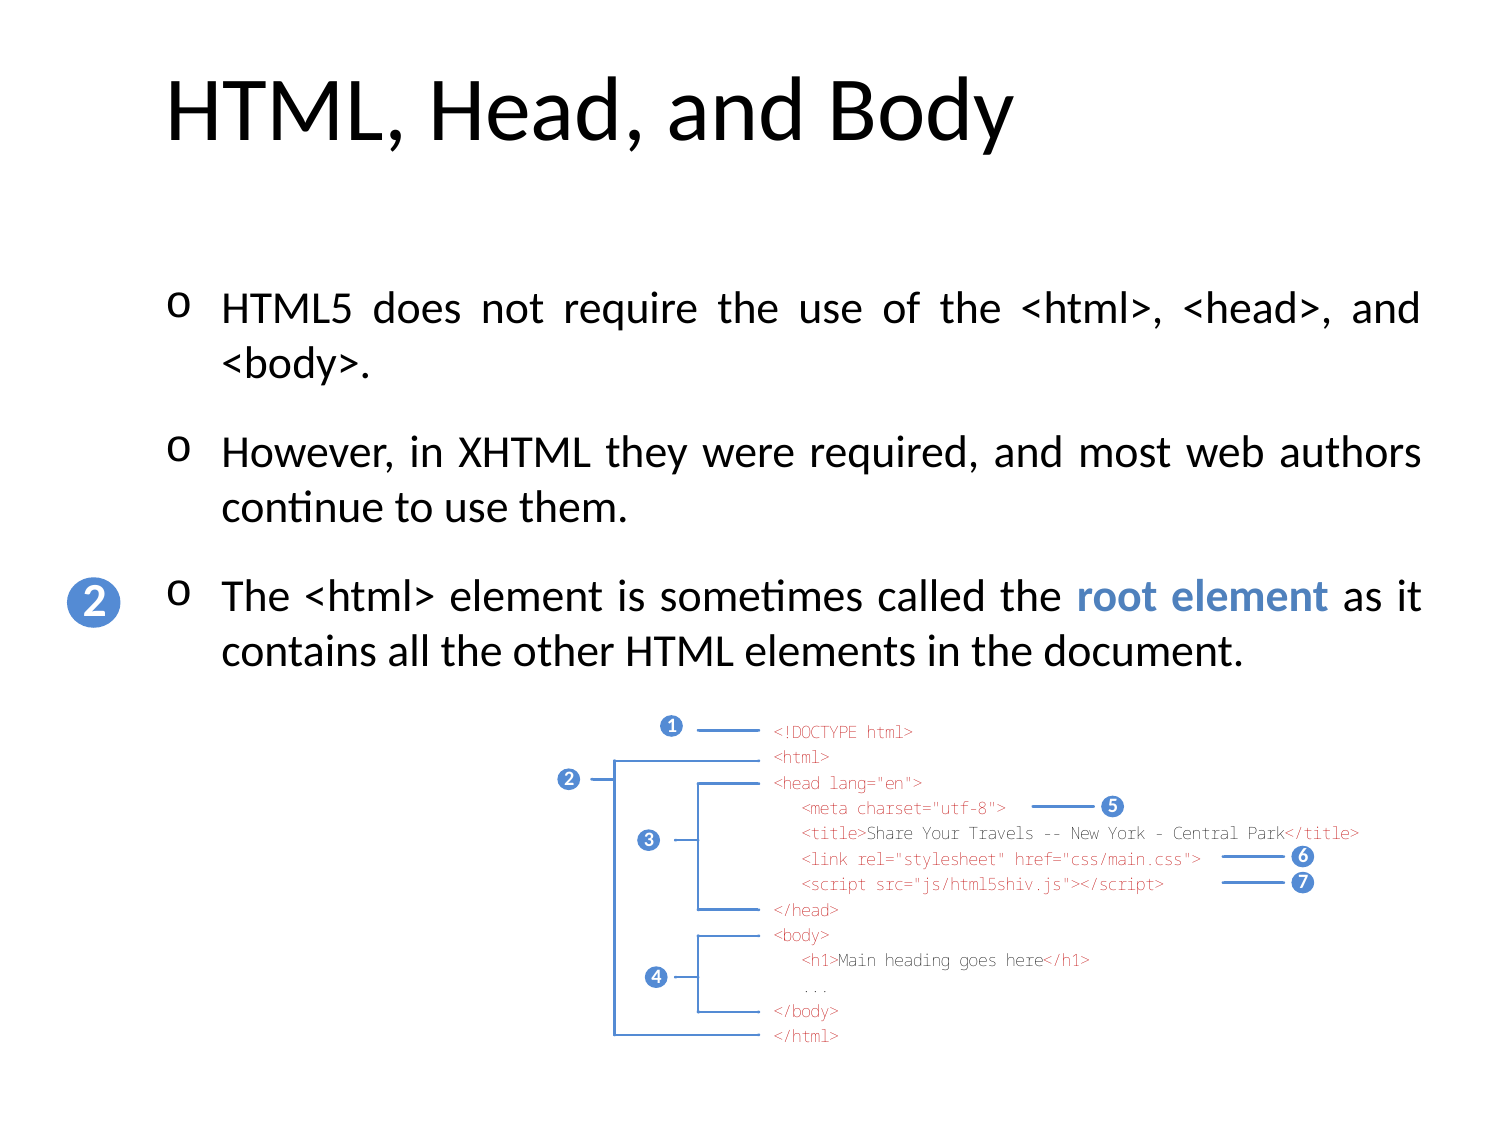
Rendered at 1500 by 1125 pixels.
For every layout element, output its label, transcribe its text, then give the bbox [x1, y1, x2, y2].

title HTML, Head, and Body [150, 20, 1425, 188]
list HTML5 does not require the use of the <html>, <head>, and <body>. However, in XHTML they were required, and most web authors continue to use them. The <html> element is sometimes called the root element as it contains all the other HTML elements in the document. [150, 270, 1438, 1013]
picture [62, 562, 126, 636]
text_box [553, 699, 1500, 1069]
